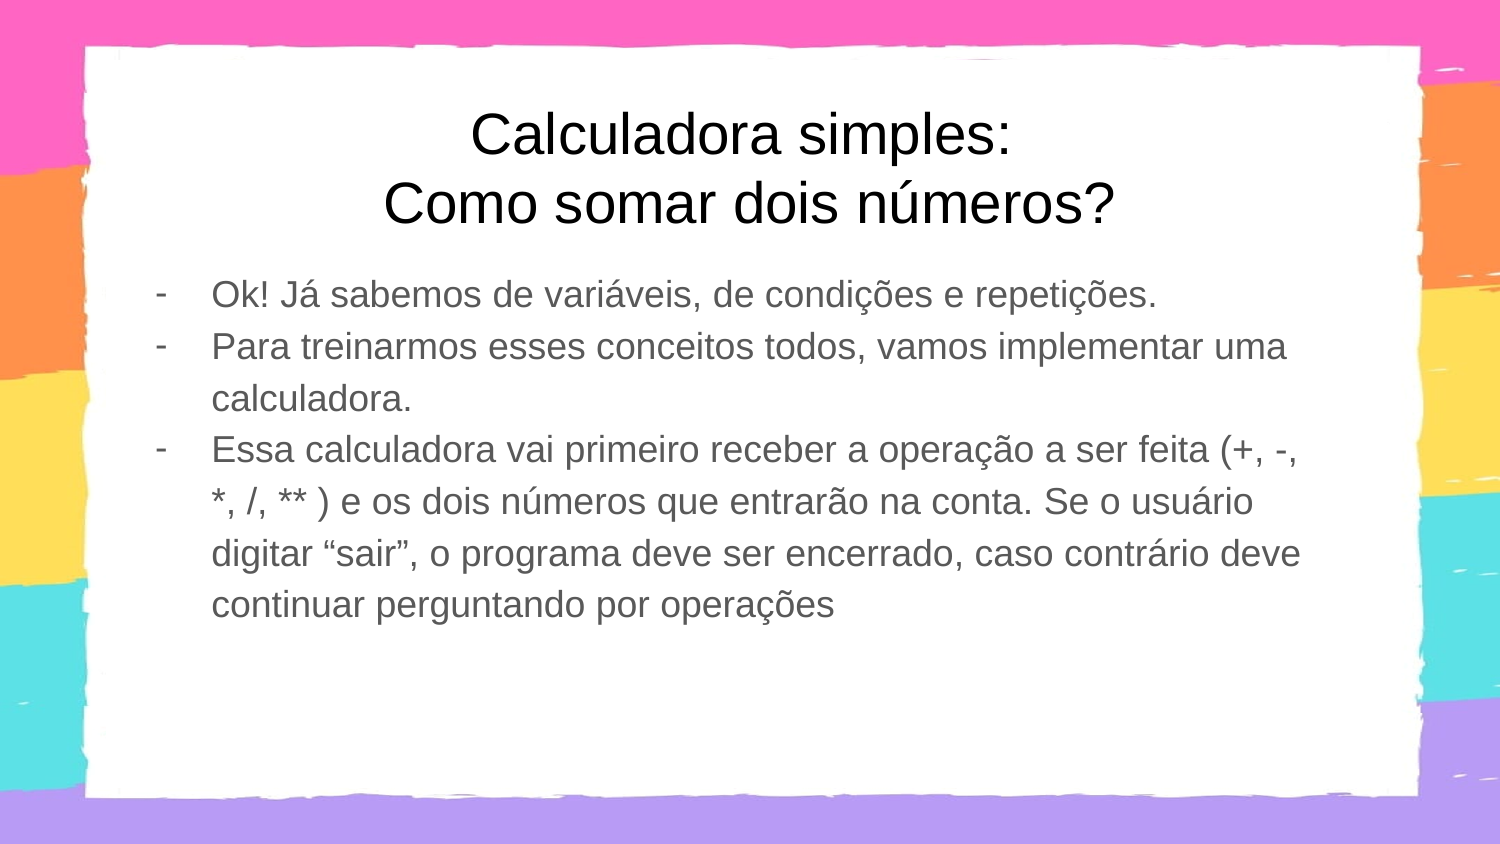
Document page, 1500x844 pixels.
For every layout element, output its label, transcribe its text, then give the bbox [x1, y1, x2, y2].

title Calculadora simples: Como somar dois números? [348, 80, 1152, 175]
list Ok! Já sabemos de variáveis, de condições e repetições. Para treinarmos esses conceitos todos, vamos implementar uma calculadora. Essa calculadora vai primeiro receber a operação a ser feita (+, -, *, /, ** ) e os dois números que entrarão na conta. Se o usuário digitar “sair”, o programa deve ser encerrado, caso contrário deve continuar perguntando por operações [121, 248, 1379, 747]
picture [0, 0, 1500, 844]
